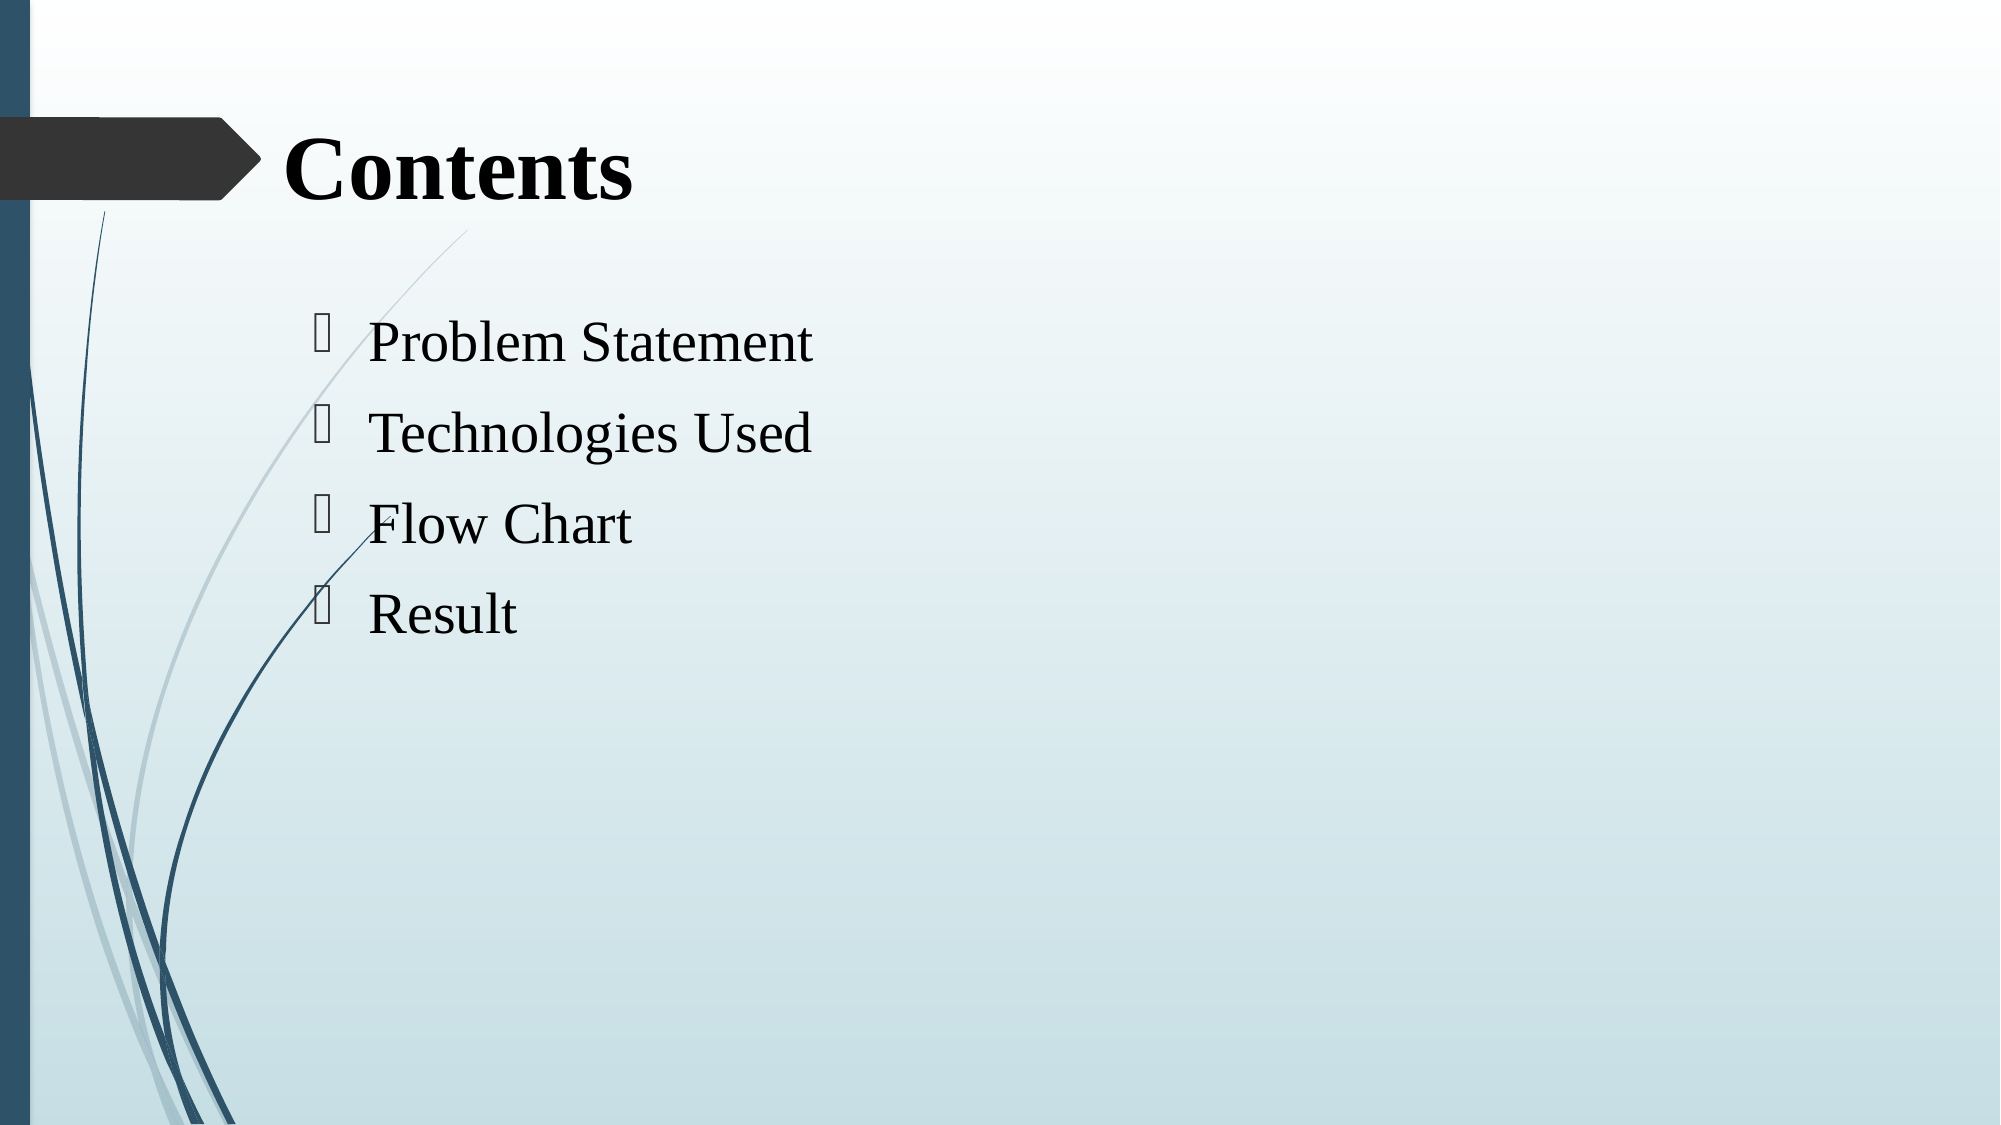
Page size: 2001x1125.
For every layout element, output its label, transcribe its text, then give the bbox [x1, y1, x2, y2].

list Problem Statement Technologies Used Flow Chart Result [297, 296, 2000, 960]
title Contents [267, 100, 1937, 239]
